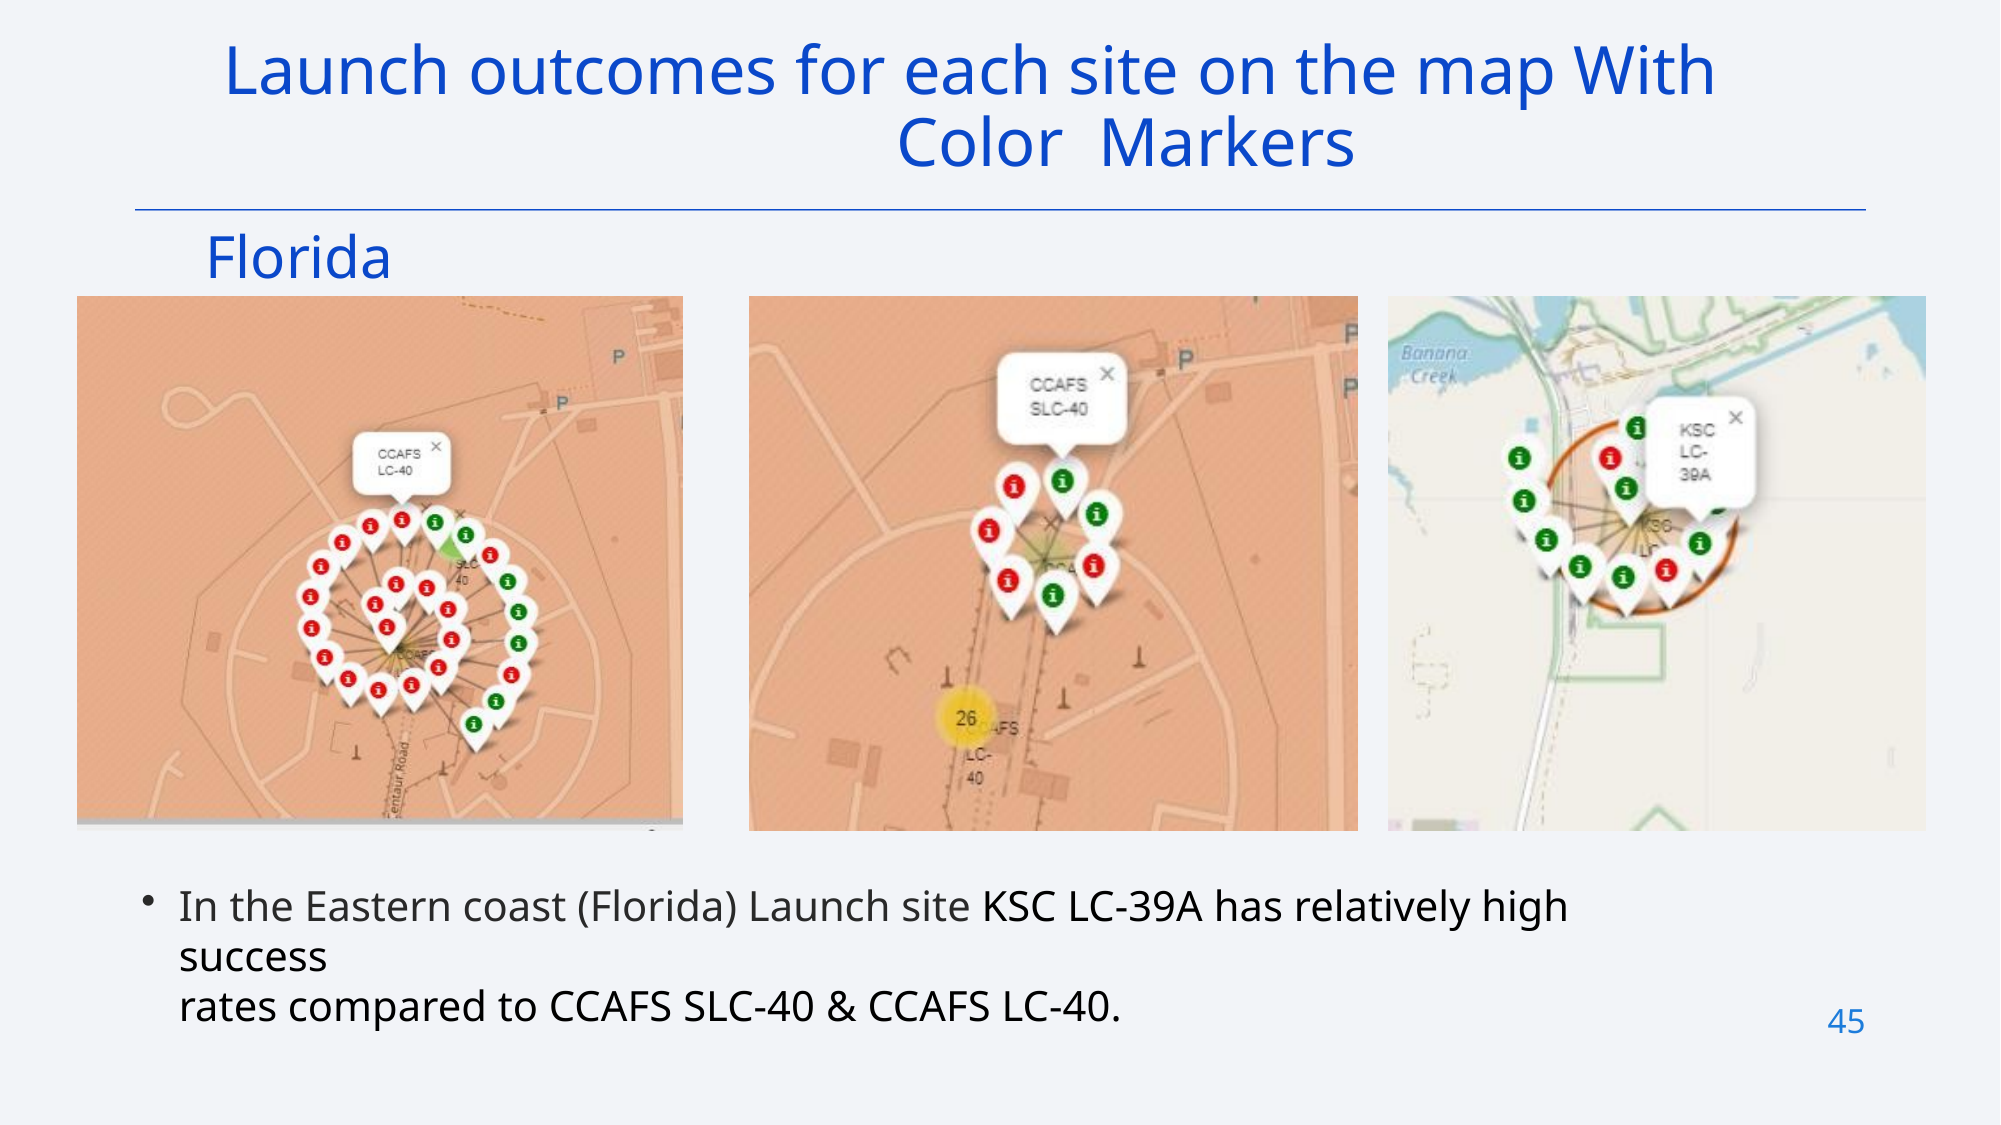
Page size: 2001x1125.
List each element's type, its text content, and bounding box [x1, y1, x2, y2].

text_box In the Eastern coast (Florida) Launch site KSC LC-39A has relatively high success rates compared to CCAFS SLC-40 & CCAFS LC-40. [139, 877, 1700, 1031]
slide_number 45 [1821, 995, 1871, 1125]
picture [0, 0, 2000, 1125]
title Launch outcomes for each site on the map With Color Markers [187, 24, 1813, 224]
text_box Florida Sites [203, 224, 533, 295]
